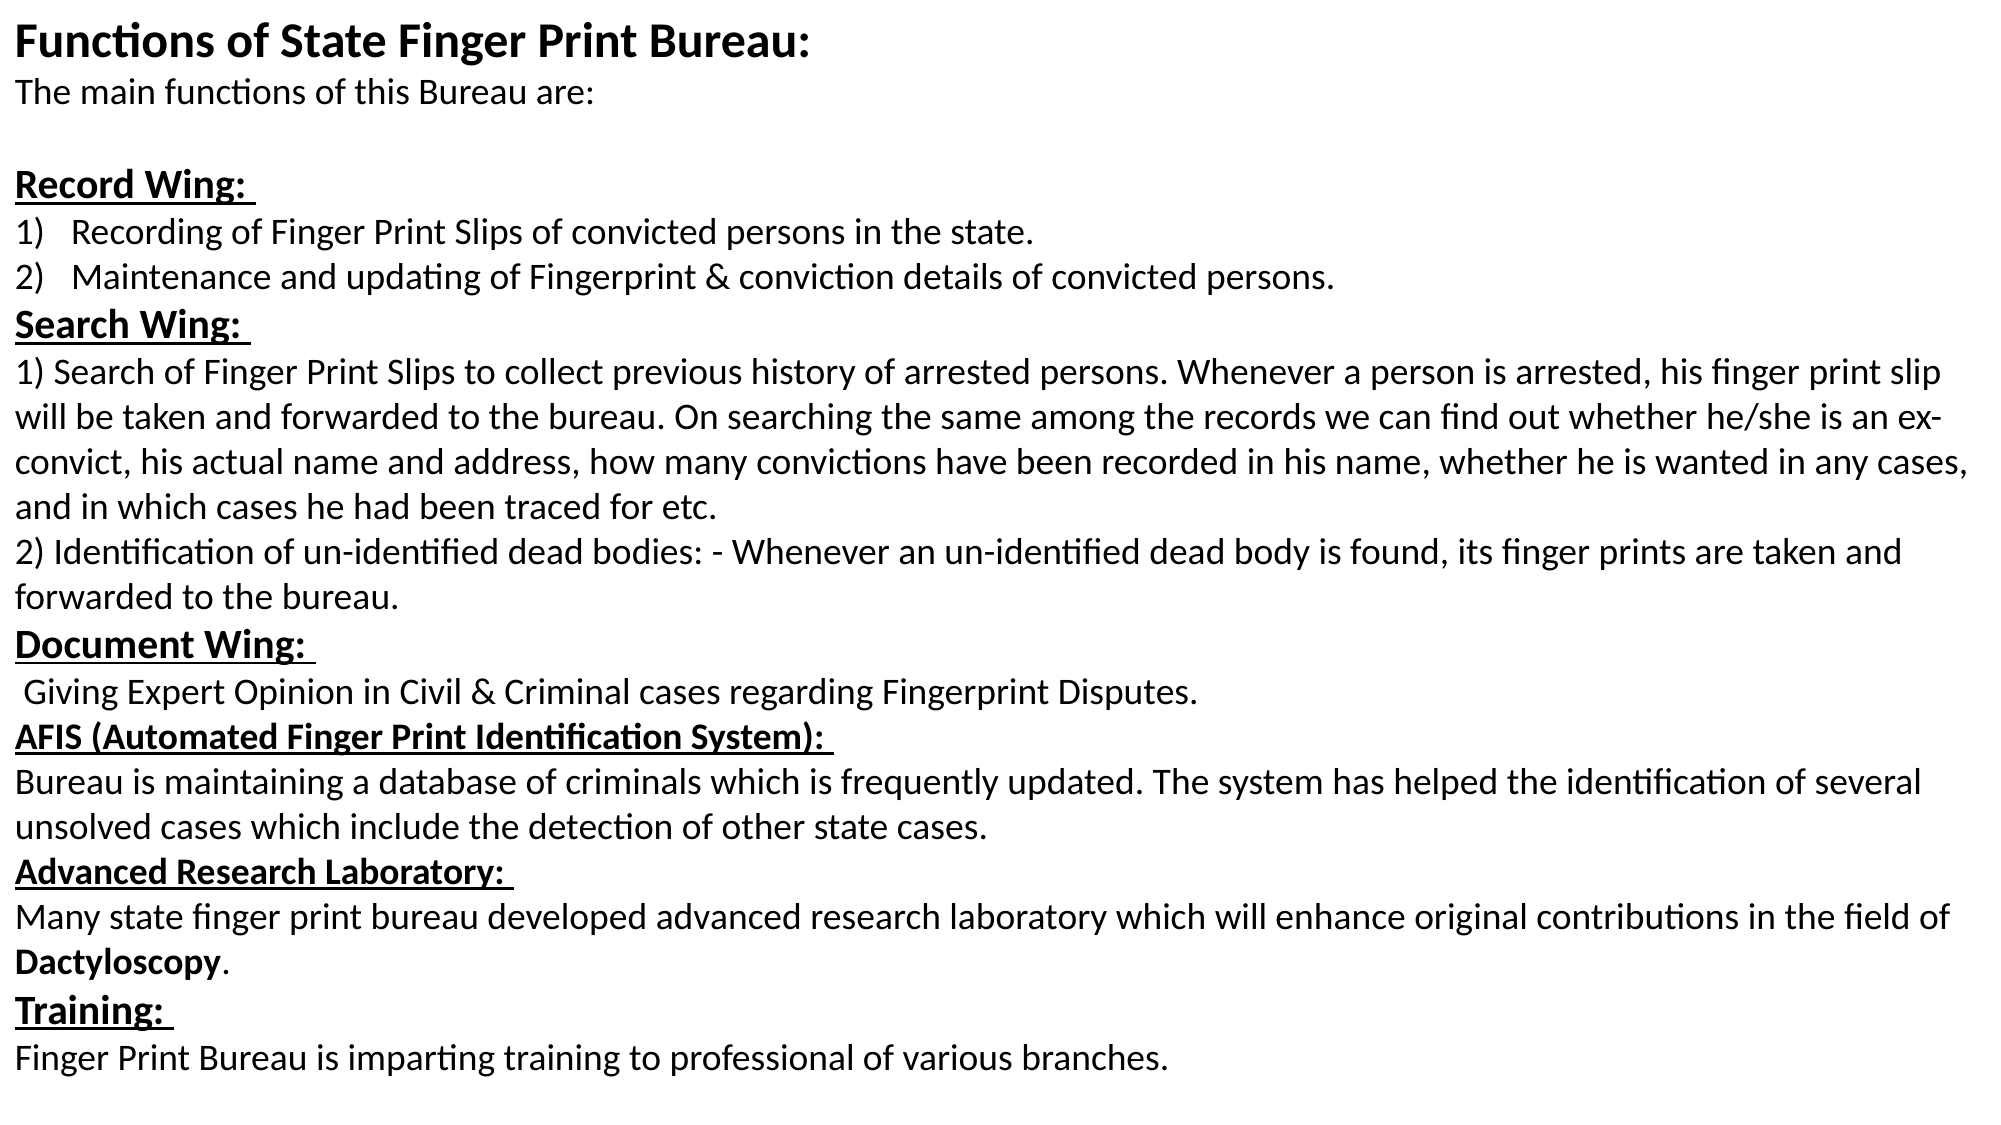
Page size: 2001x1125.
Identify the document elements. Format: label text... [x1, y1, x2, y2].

text_box Functions of State Finger Print Bureau: The main functions of this Bureau are: Record Wing: Recording of Finger Print Slips of convicted persons in the state. Maintenance and updating of Fingerprint & conviction details of convicted persons. Search Wing: 1) Search of Finger Print Slips to collect previous history of arrested persons. Whenever a person is arrested, his finger print slip will be taken and forwarded to the bureau. On searching the same among the records we can find out whether he/she is an ex-convict, his actual name and address, how many convictions have been recorded in his name, whether he is wanted in any cases, and in which cases he had been traced for etc. 2) Identification of un-identified dead bodies: - Whenever an un-identified dead body is found, its finger prints are taken and forwarded to the bureau. Document Wing: Giving Expert Opinion in Civil & Criminal cases regarding Fingerprint Disputes. AFIS (Automated Finger Print Identification System): Bureau is maintaining a database of criminals which is frequently updated. The system has helped the identification of several unsolved cases which include the detection of other state cases. Advanced Research Laboratory: Many state finger print bureau developed advanced research laboratory which will enhance original contributions in the field of Dactyloscopy. Training: Finger Print Bureau is imparting training to professional of various branches. [0, 0, 2000, 1085]
